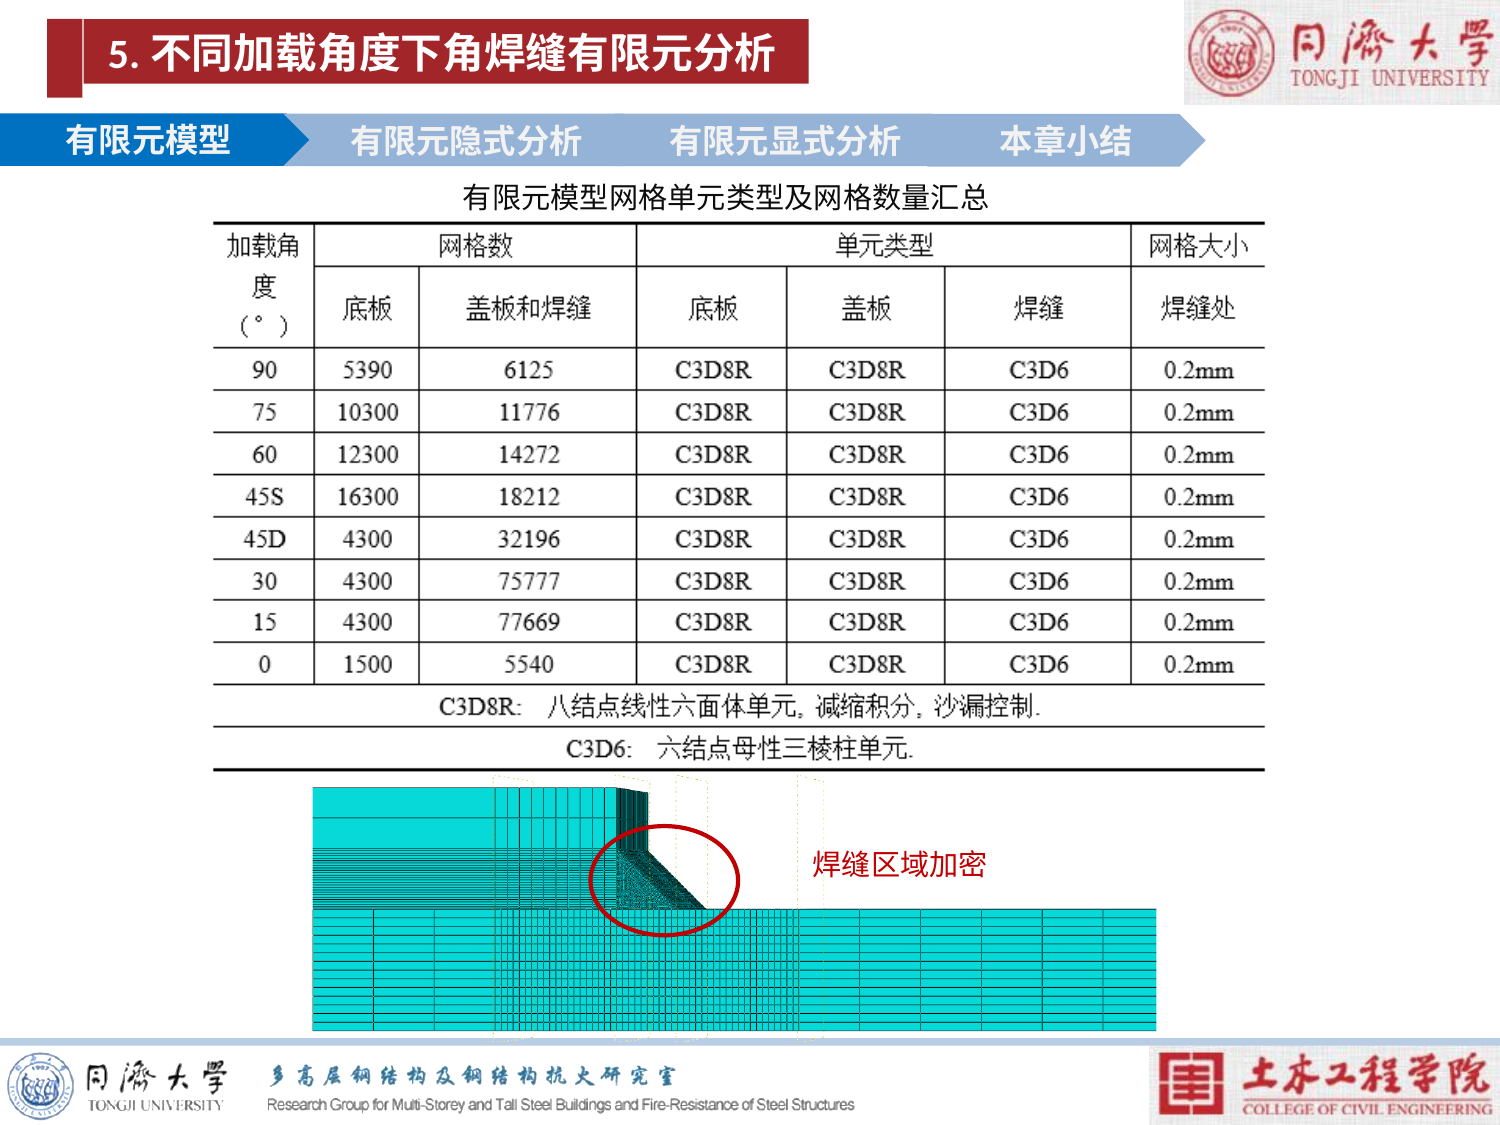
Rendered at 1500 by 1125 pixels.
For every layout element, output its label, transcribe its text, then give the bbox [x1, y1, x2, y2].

text_box [47, 18, 83, 98]
picture [1184, 0, 1500, 105]
text_box 有限元模型网格单元类型及网格数量汇总 [256, 155, 1196, 210]
text_box 本章小结 [933, 111, 1208, 155]
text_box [0, 1037, 1500, 1125]
text_box 5.不同加载角度下角焊缝有限元分析 [83, 19, 809, 84]
text_box 有限元隐式分析 [281, 111, 636, 155]
text_box 有限元模型 [0, 111, 305, 168]
picture [201, 211, 1287, 1042]
text_box 有限元显式分析 [612, 111, 960, 155]
